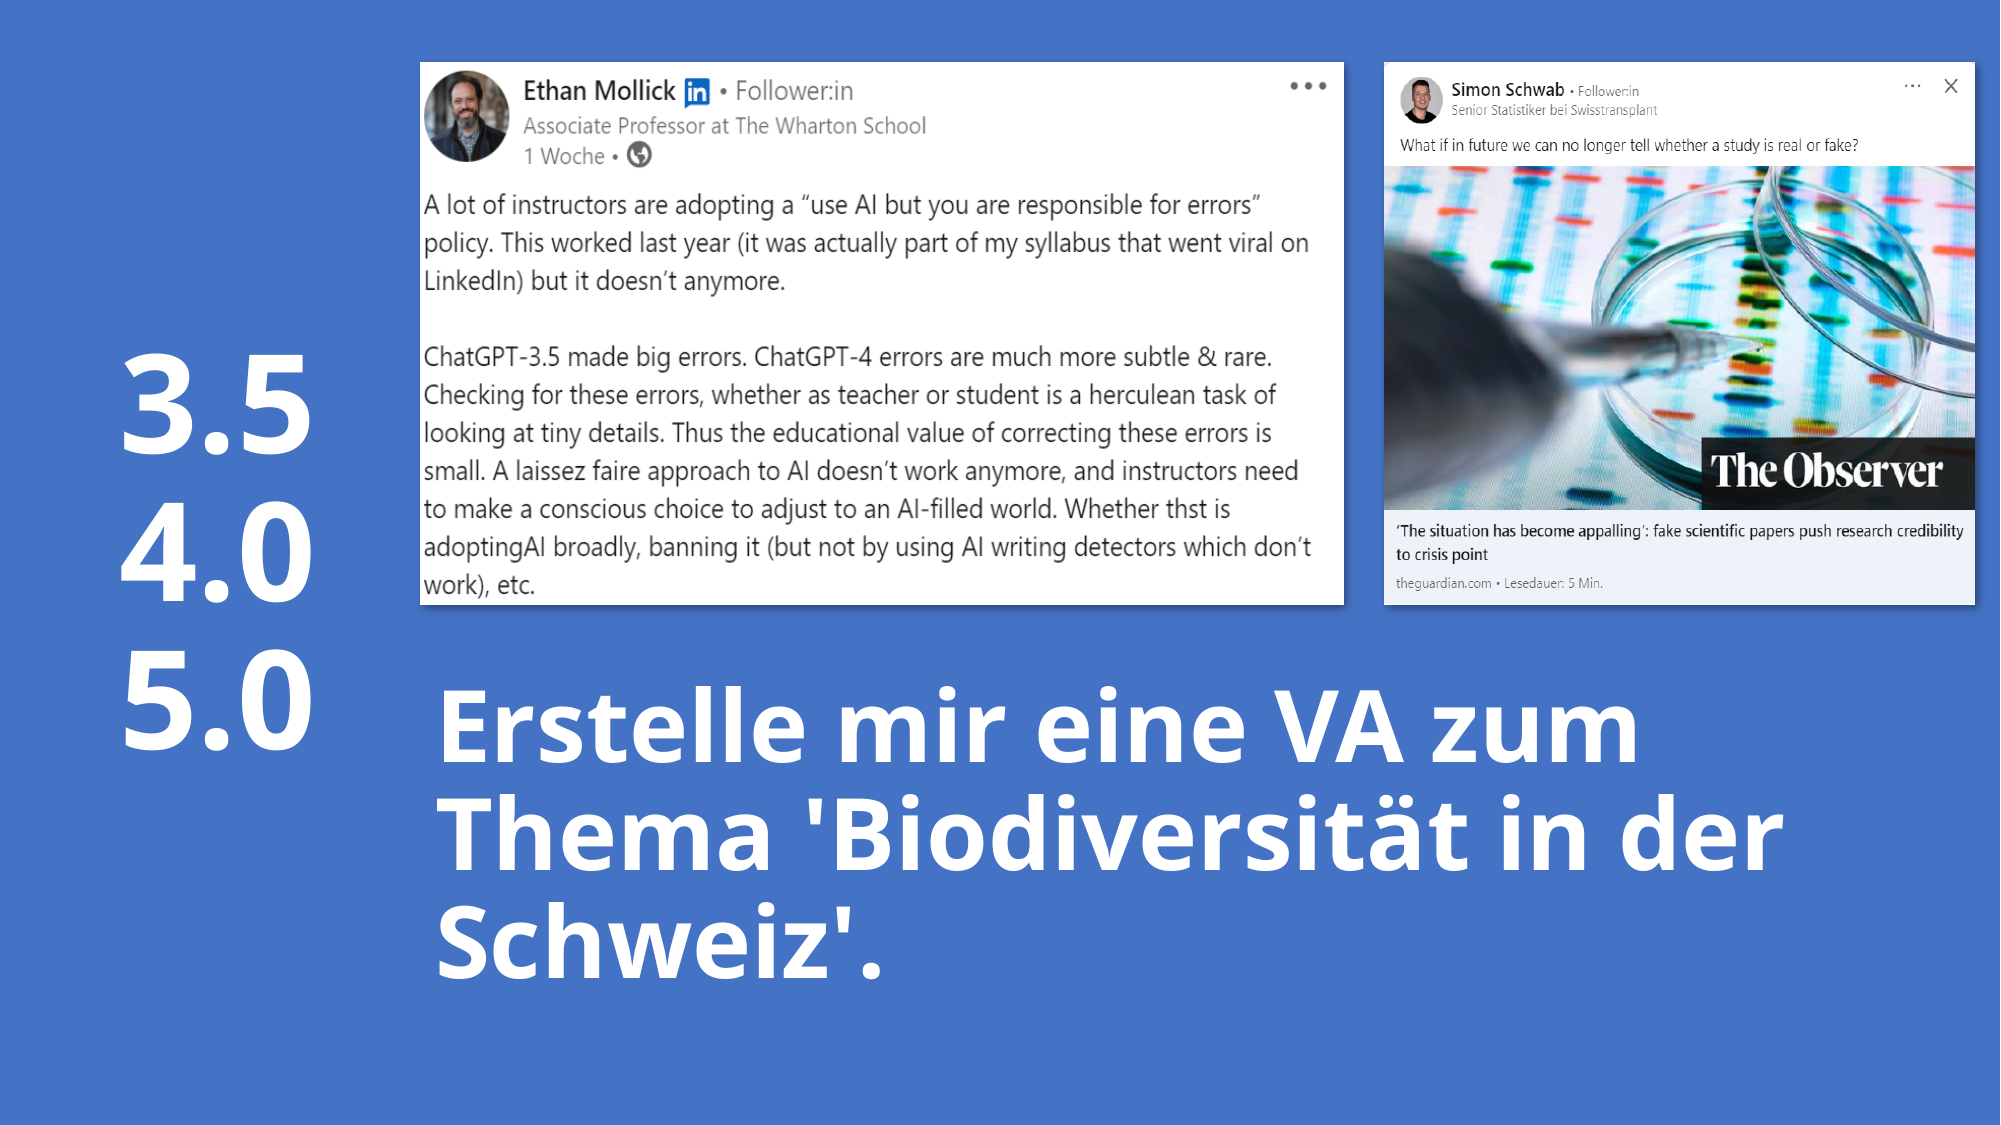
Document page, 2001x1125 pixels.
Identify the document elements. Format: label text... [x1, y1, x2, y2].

title 3.5 4.0 5.0 [0, 374, 418, 592]
picture [419, 62, 1344, 605]
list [1384, 62, 1975, 605]
text_box Erstelle mir eine VA zum Thema 'Biodiversität in der Schweiz'. [419, 668, 1949, 1063]
